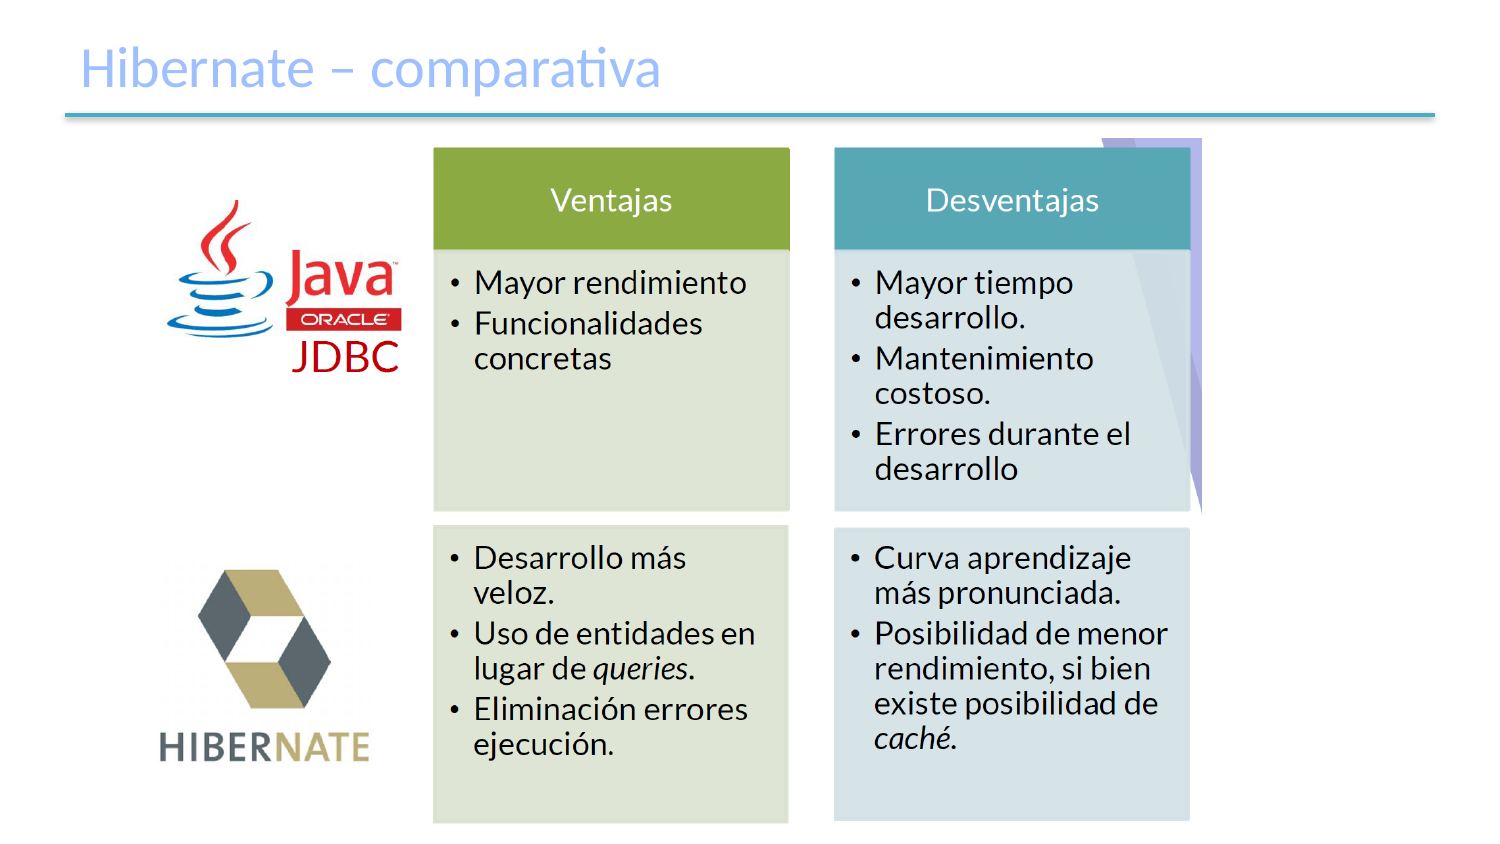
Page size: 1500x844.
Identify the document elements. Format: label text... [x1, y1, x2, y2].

title Hibernate – comparativa [64, 20, 1437, 109]
picture [147, 138, 1202, 824]
